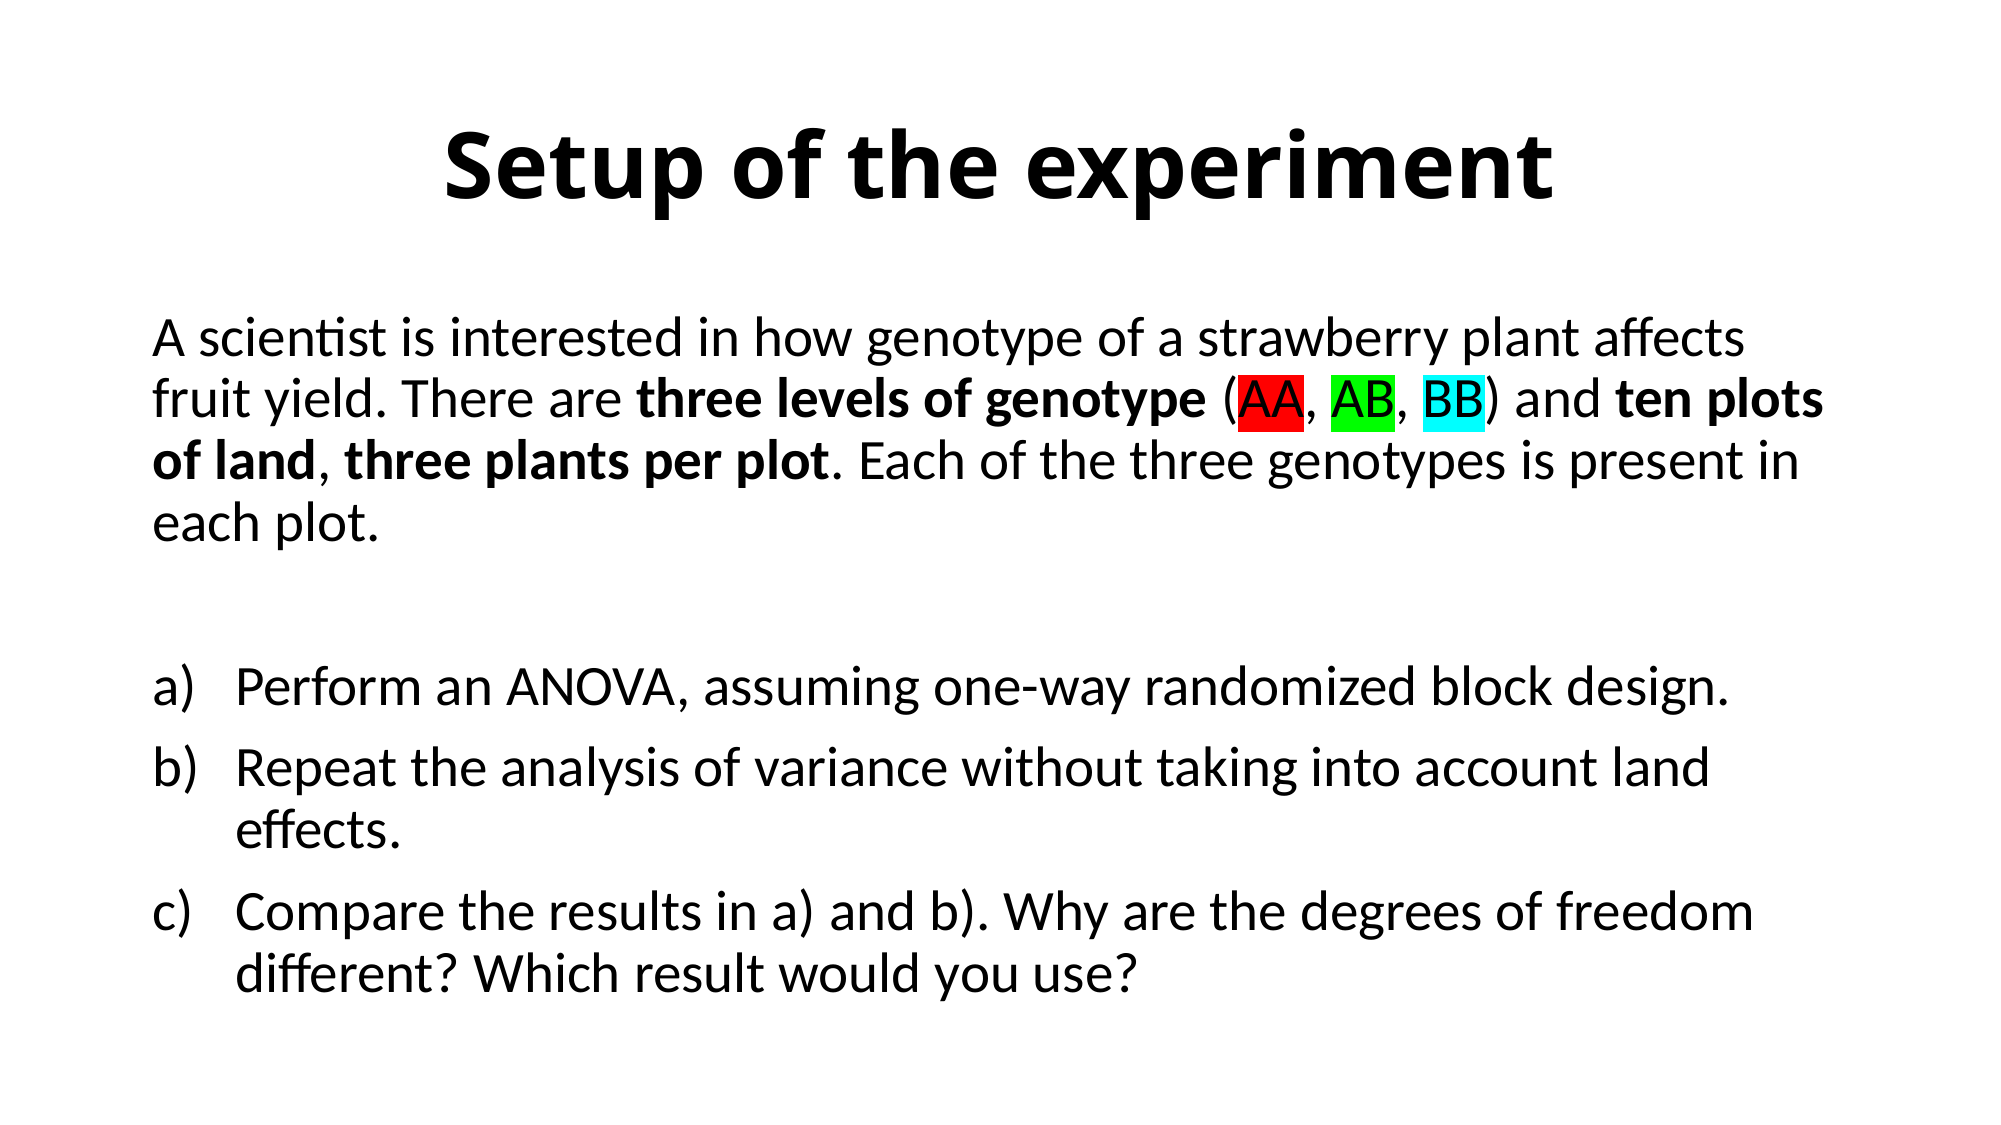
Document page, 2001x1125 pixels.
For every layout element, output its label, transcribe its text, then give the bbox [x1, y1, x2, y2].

list A scientist is interested in how genotype of a strawberry plant affects fruit yield. There are three levels of genotype (AA, AB, BB) and ten plots of land, three plants per plot. Each of the three genotypes is present in each plot. Perform an ANOVA, assuming one-way randomized block design. Repeat the analysis of variance without taking into account land effects. Compare the results in a) and b). Why are the degrees of freedom different? Which result would you use? [137, 299, 1863, 1014]
title Setup of the experiment [137, 59, 1863, 278]
